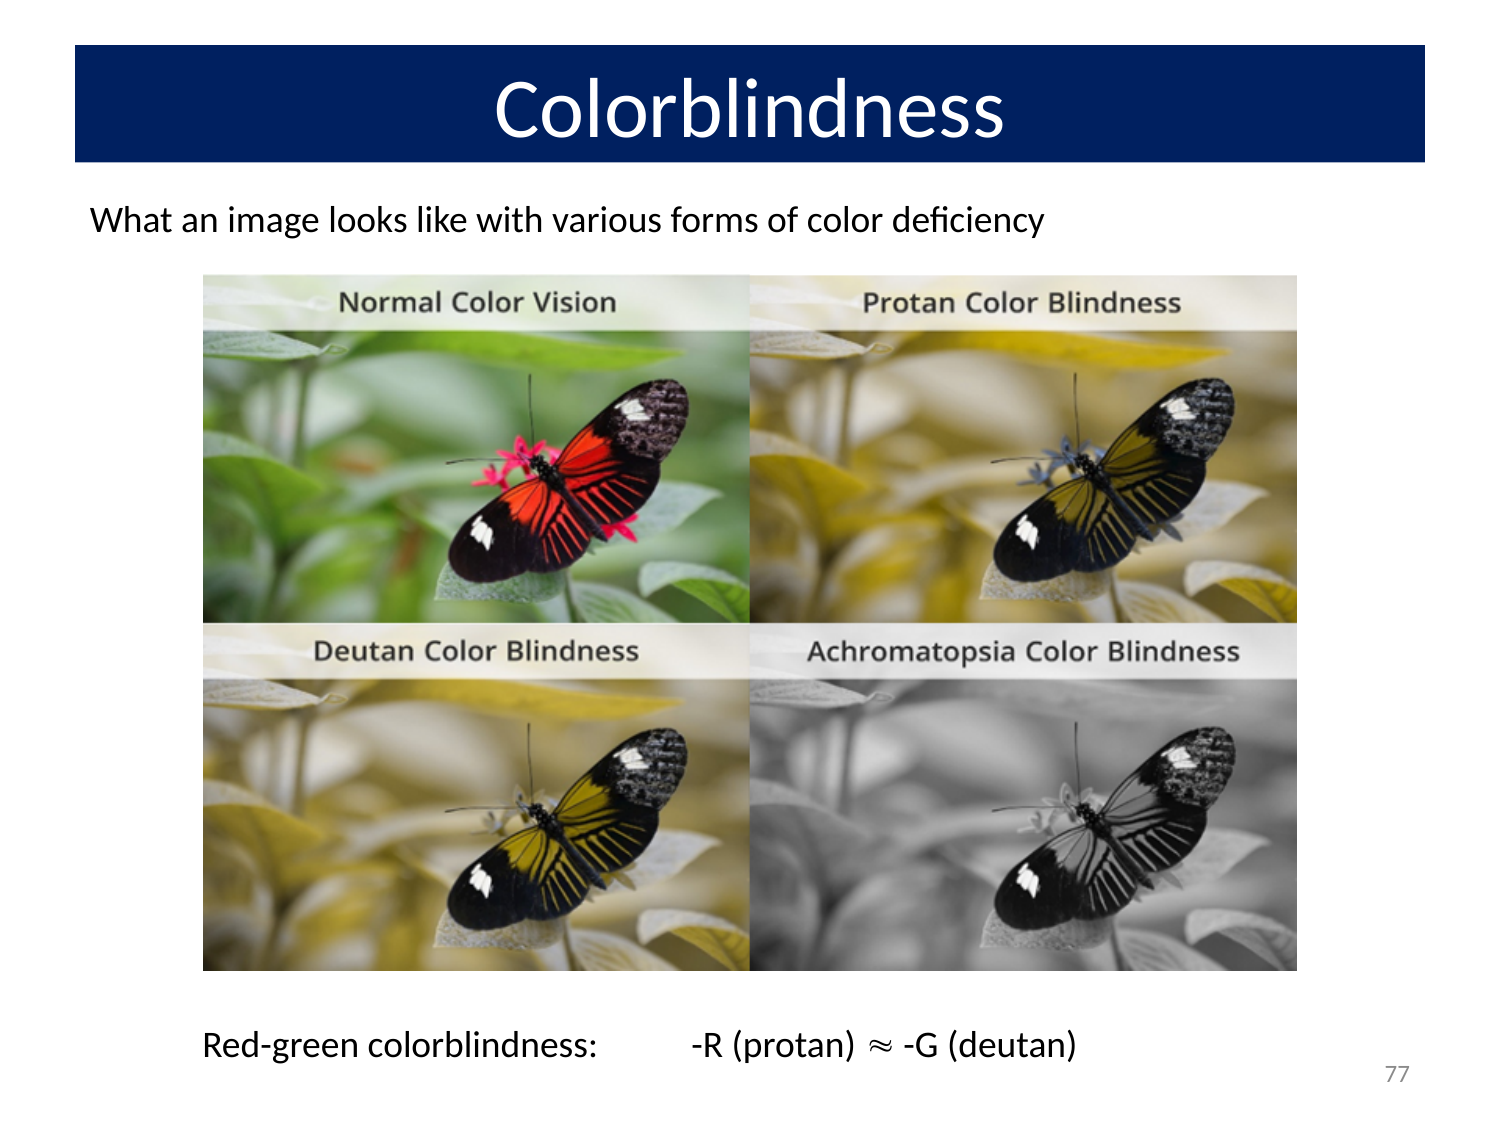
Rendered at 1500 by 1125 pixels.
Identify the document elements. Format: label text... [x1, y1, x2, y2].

picture [202, 274, 1298, 971]
slide_number 77 [1074, 1042, 1425, 1103]
text_box What an image looks like with various forms of color deficiency [74, 187, 1425, 248]
text_box Red-green colorblindness: -R (protan)  -G (deutan) [187, 1012, 1138, 1073]
title Colorblindness [75, 45, 1425, 163]
